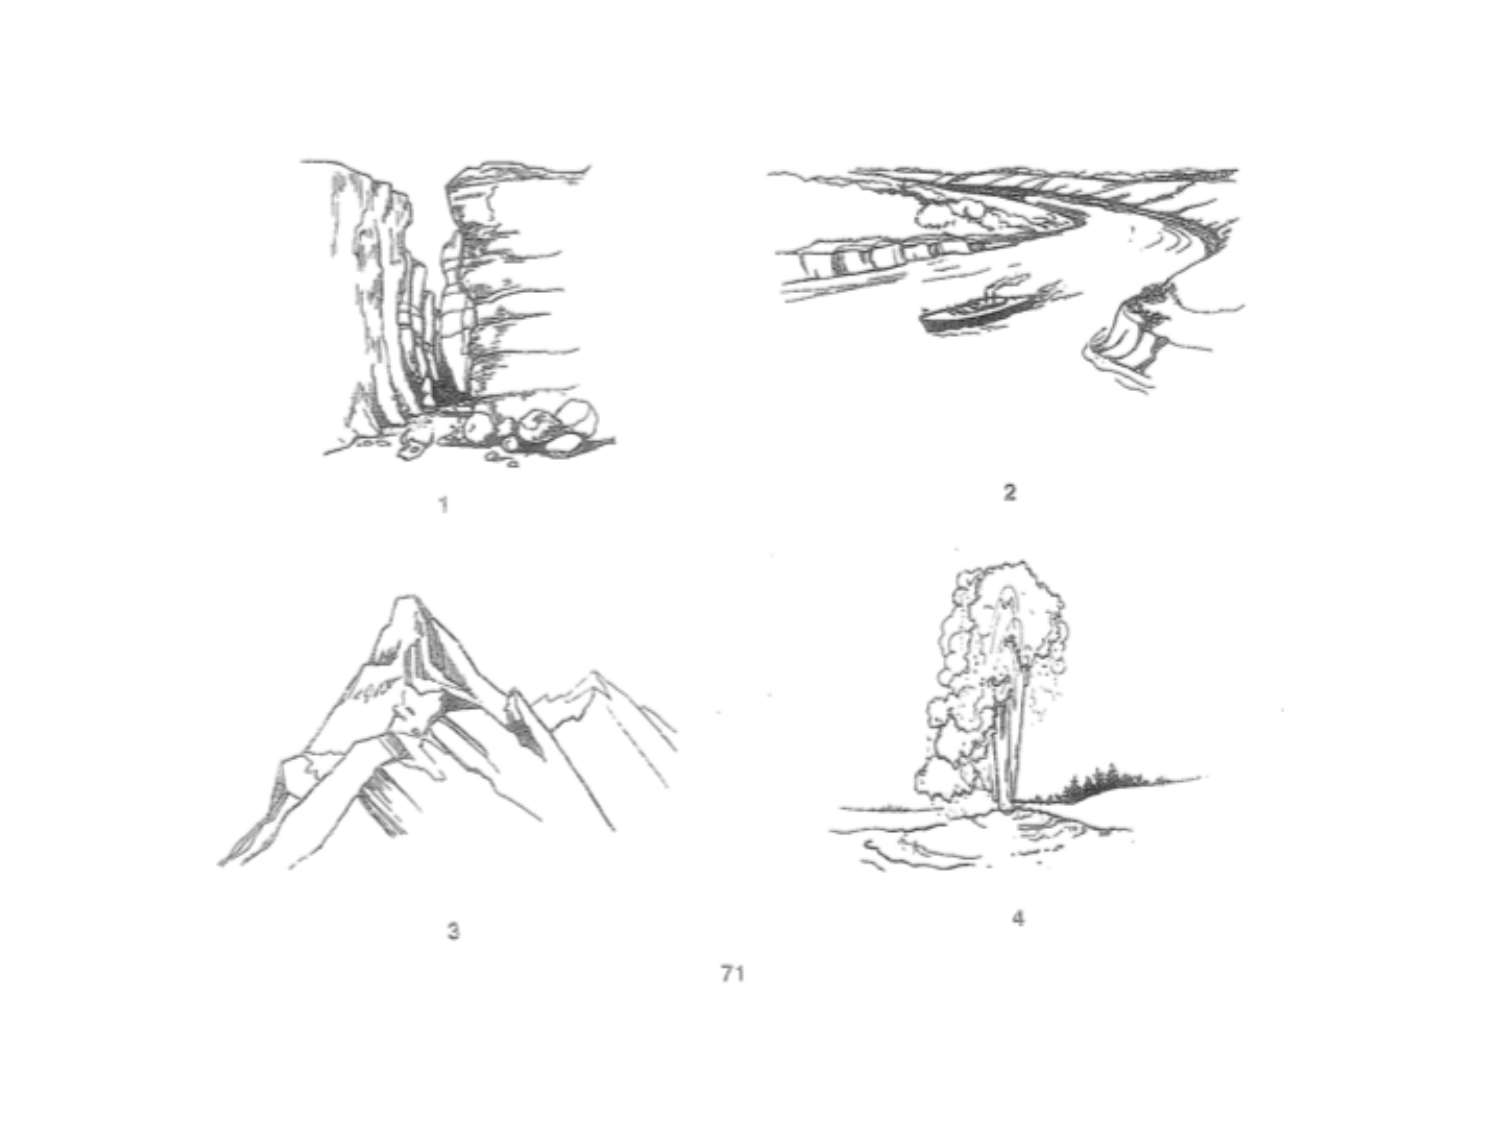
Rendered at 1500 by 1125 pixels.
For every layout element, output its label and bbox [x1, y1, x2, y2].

picture [214, 122, 1284, 1003]
